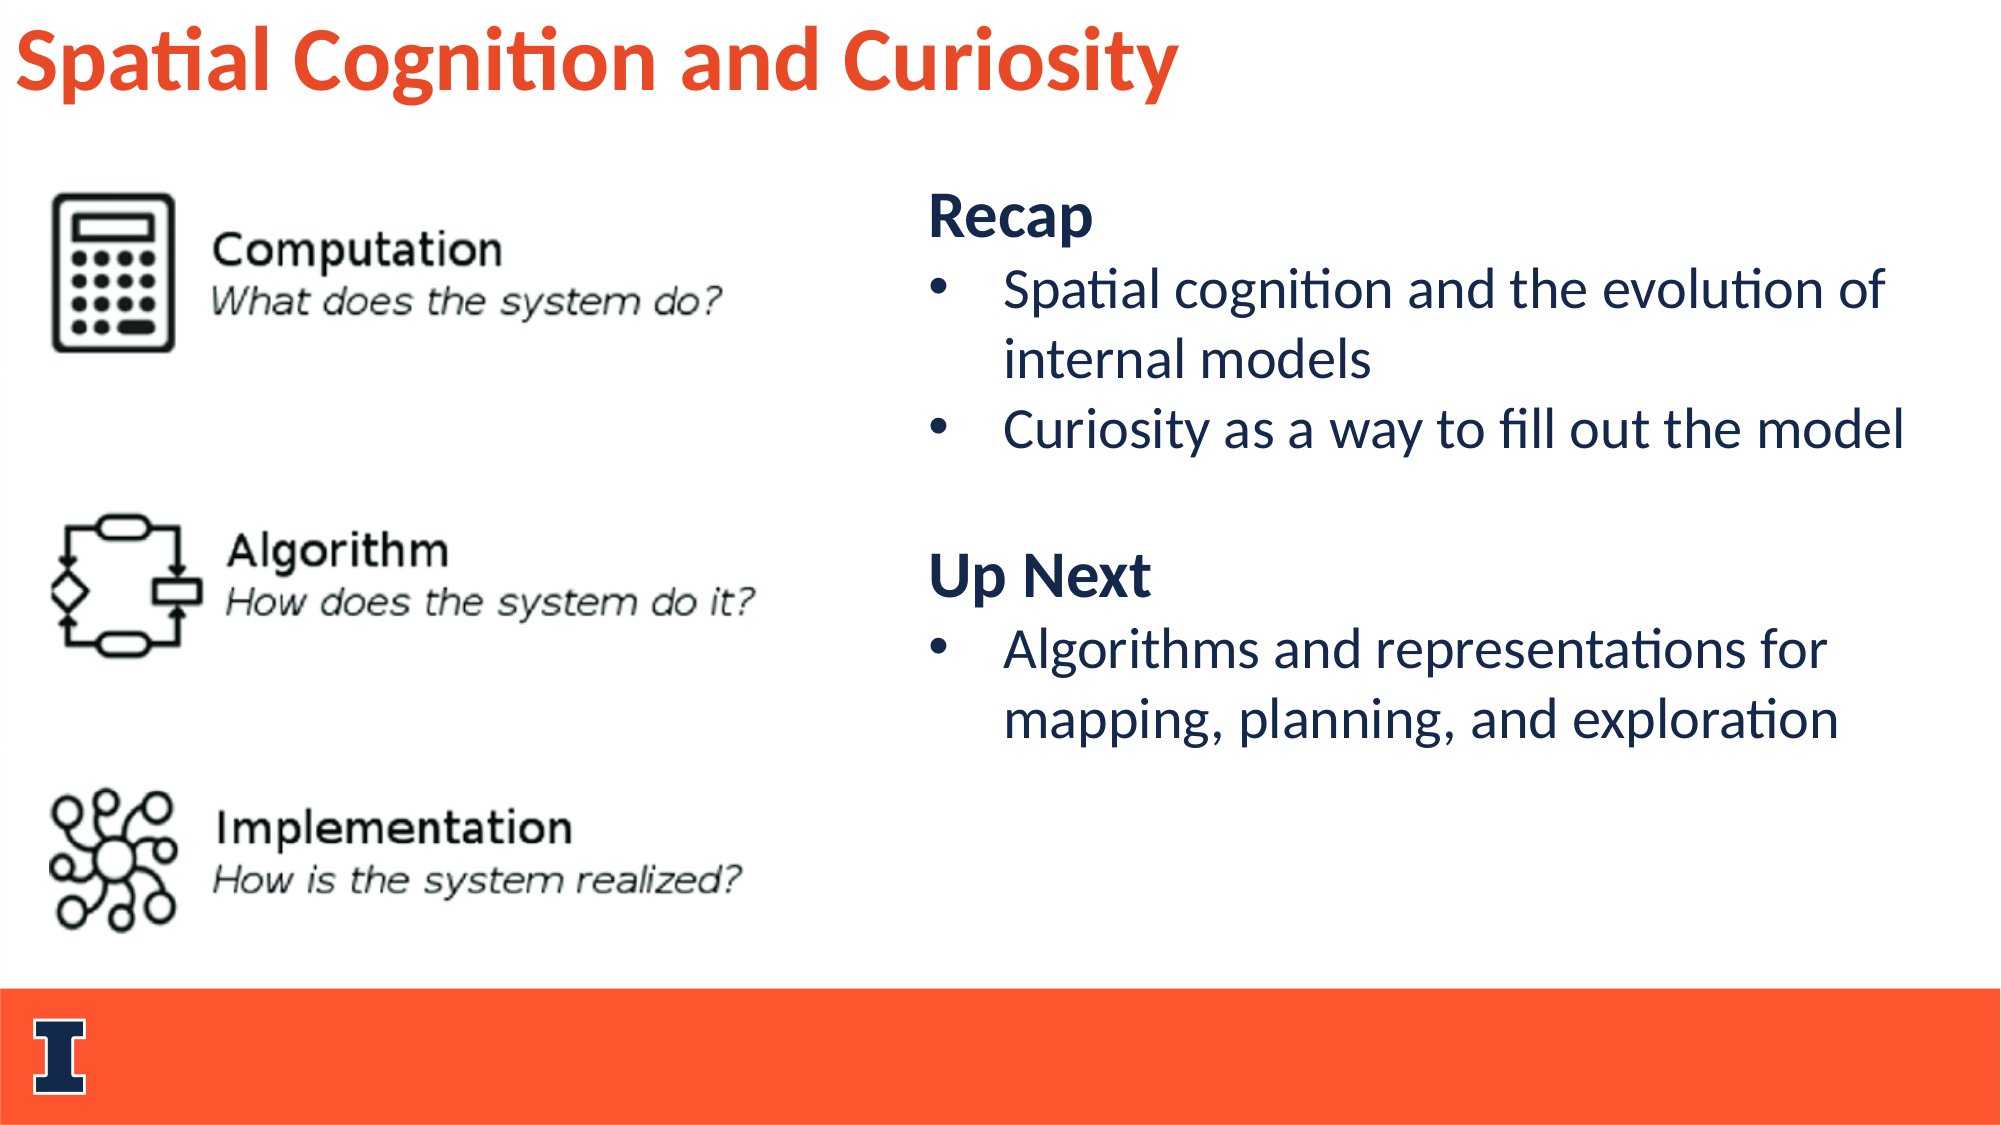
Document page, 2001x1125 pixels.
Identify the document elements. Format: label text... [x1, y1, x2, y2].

text_box Recap Spatial cognition and the evolution of internal models Curiosity as a way to fill out the model Up Next Algorithms and representations for mapping, planning, and exploration [913, 163, 1941, 758]
picture [0, 0, 2001, 1125]
text_box Spatial Cognition and Curiosity [0, 0, 1884, 121]
